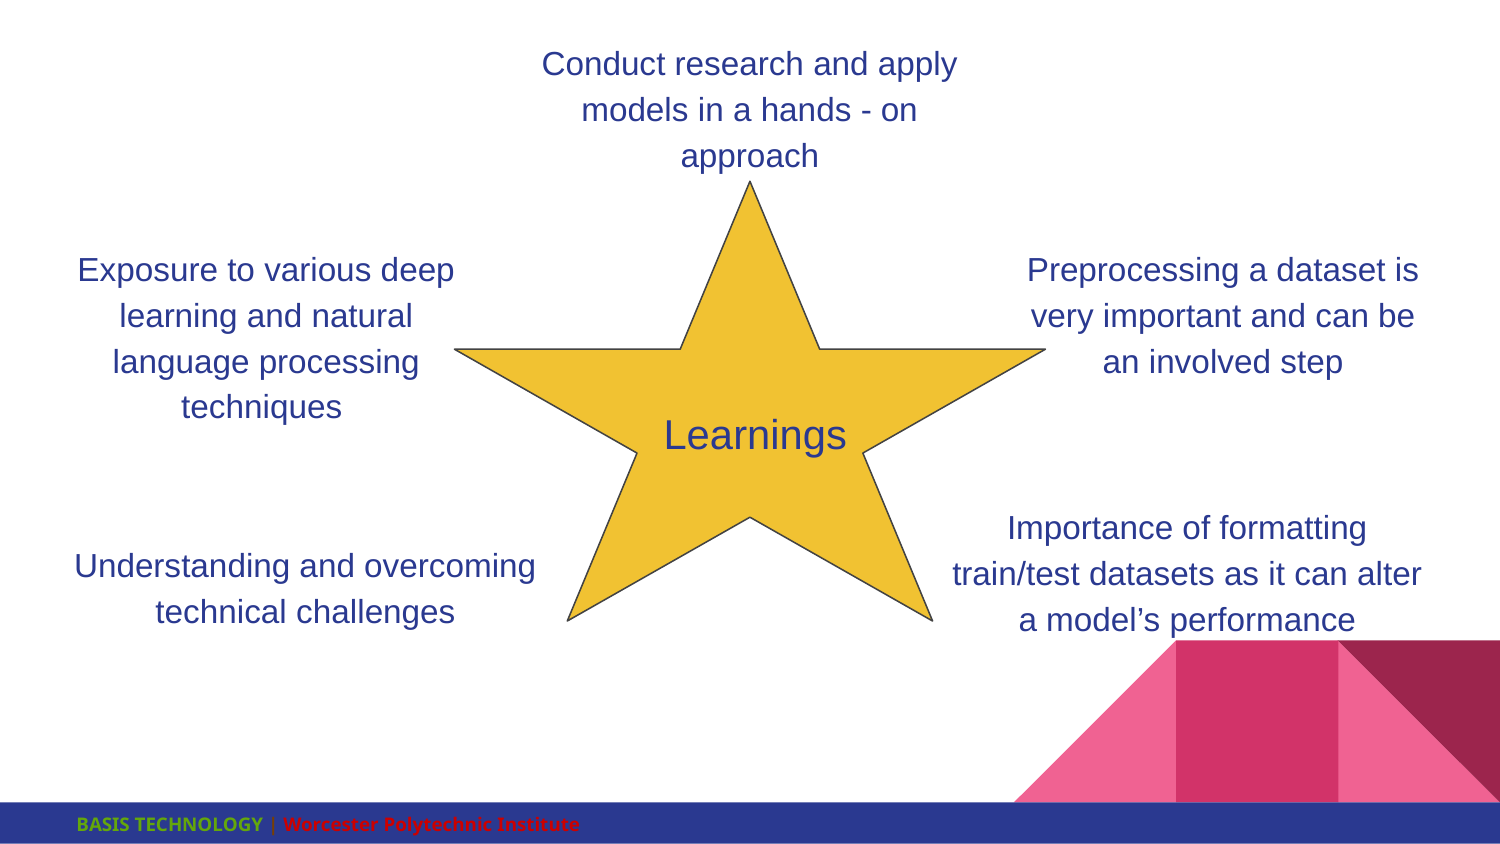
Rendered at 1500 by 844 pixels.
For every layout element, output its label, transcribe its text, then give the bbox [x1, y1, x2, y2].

text_box Learnings [473, 182, 998, 622]
text_box Understanding and overcoming technical challenges [45, 523, 566, 641]
text_box Importance of formatting train/test datasets as it can alter a model’s performance [927, 485, 1448, 640]
text_box Conduct research and apply models in a hands - on approach [503, 21, 996, 182]
footer BASIS TECHNOLOGY | Worcester Polytechnic Institute [74, 810, 844, 836]
text_box Preprocessing a dataset is very important and can be an involved step [998, 227, 1448, 387]
text_box Exposure to various deep learning and natural language processing techniques [60, 227, 473, 421]
